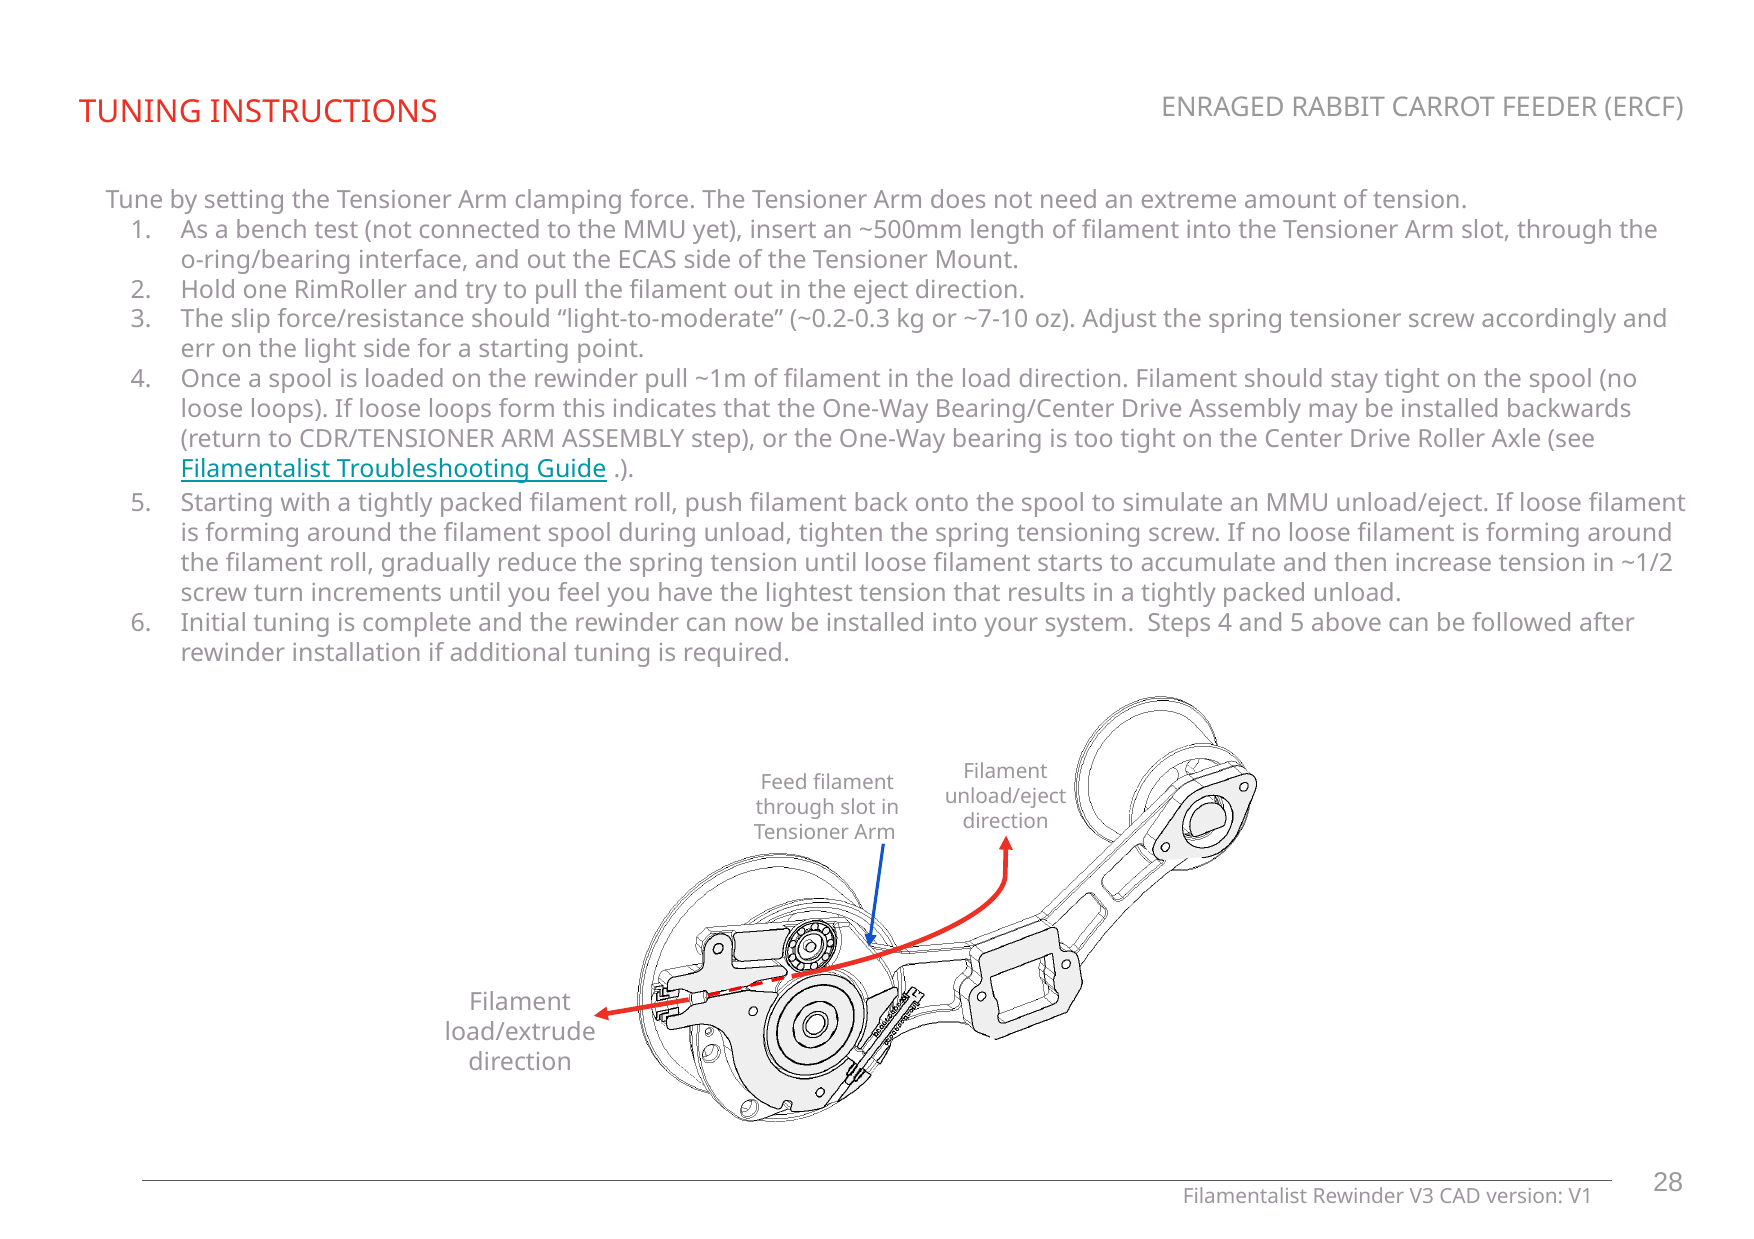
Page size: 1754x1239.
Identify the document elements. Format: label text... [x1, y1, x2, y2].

text_box Tune by setting the Tensioner Arm clamping force. The Tensioner Arm does not need an extreme amount of tension. As a bench test (not connected to the MMU yet), insert an ~500mm length of filament into the Tensioner Arm slot, through the o-ring/bearing interface, and out the ECAS side of the Tensioner Mount. Hold one RimRoller and try to pull the filament out in the eject direction. The slip force/resistance should “light-to-moderate” (~0.2-0.3 kg or ~7-10 oz). Adjust the spring tensioner screw accordingly and err on the light side for a starting point. Once a spool is loaded on the rewinder pull ~1m of filament in the load direction. Filament should stay tight on the spool (no loose loops). If loose loops form this indicates that the One-Way Bearing/Center Drive Assembly may be installed backwards (return to CDR/TENSIONER ARM ASSEMBLY step), or the One-Way bearing is too tight on the Center Drive Roller Axle (see Filamentalist Troubleshooting Guide .). Starting with a tightly packed filament roll, push filament back onto the spool to simulate an MMU unload/eject. If loose filament is forming around the filament spool during unload, tighten the spring tensioning screw. If no loose filament is forming around the filament roll, gradually reduce the spring tension until loose filament starts to accumulate and then increase tension in ~1/2 screw turn increments until you feel you have the lightest tension that results in a tightly packed unload. Initial tuning is complete and the rewinder can now be installed into your system. Steps 4 and 5 above can be followed after rewinder installation if additional tuning is required. [86, 164, 1709, 689]
picture [611, 674, 1286, 1158]
title TUNING INSTRUCTIONS [59, 71, 510, 158]
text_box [868, 843, 884, 947]
slide_number ‹#› [1615, 1133, 1721, 1228]
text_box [417, 738, 1109, 1093]
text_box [703, 977, 785, 997]
